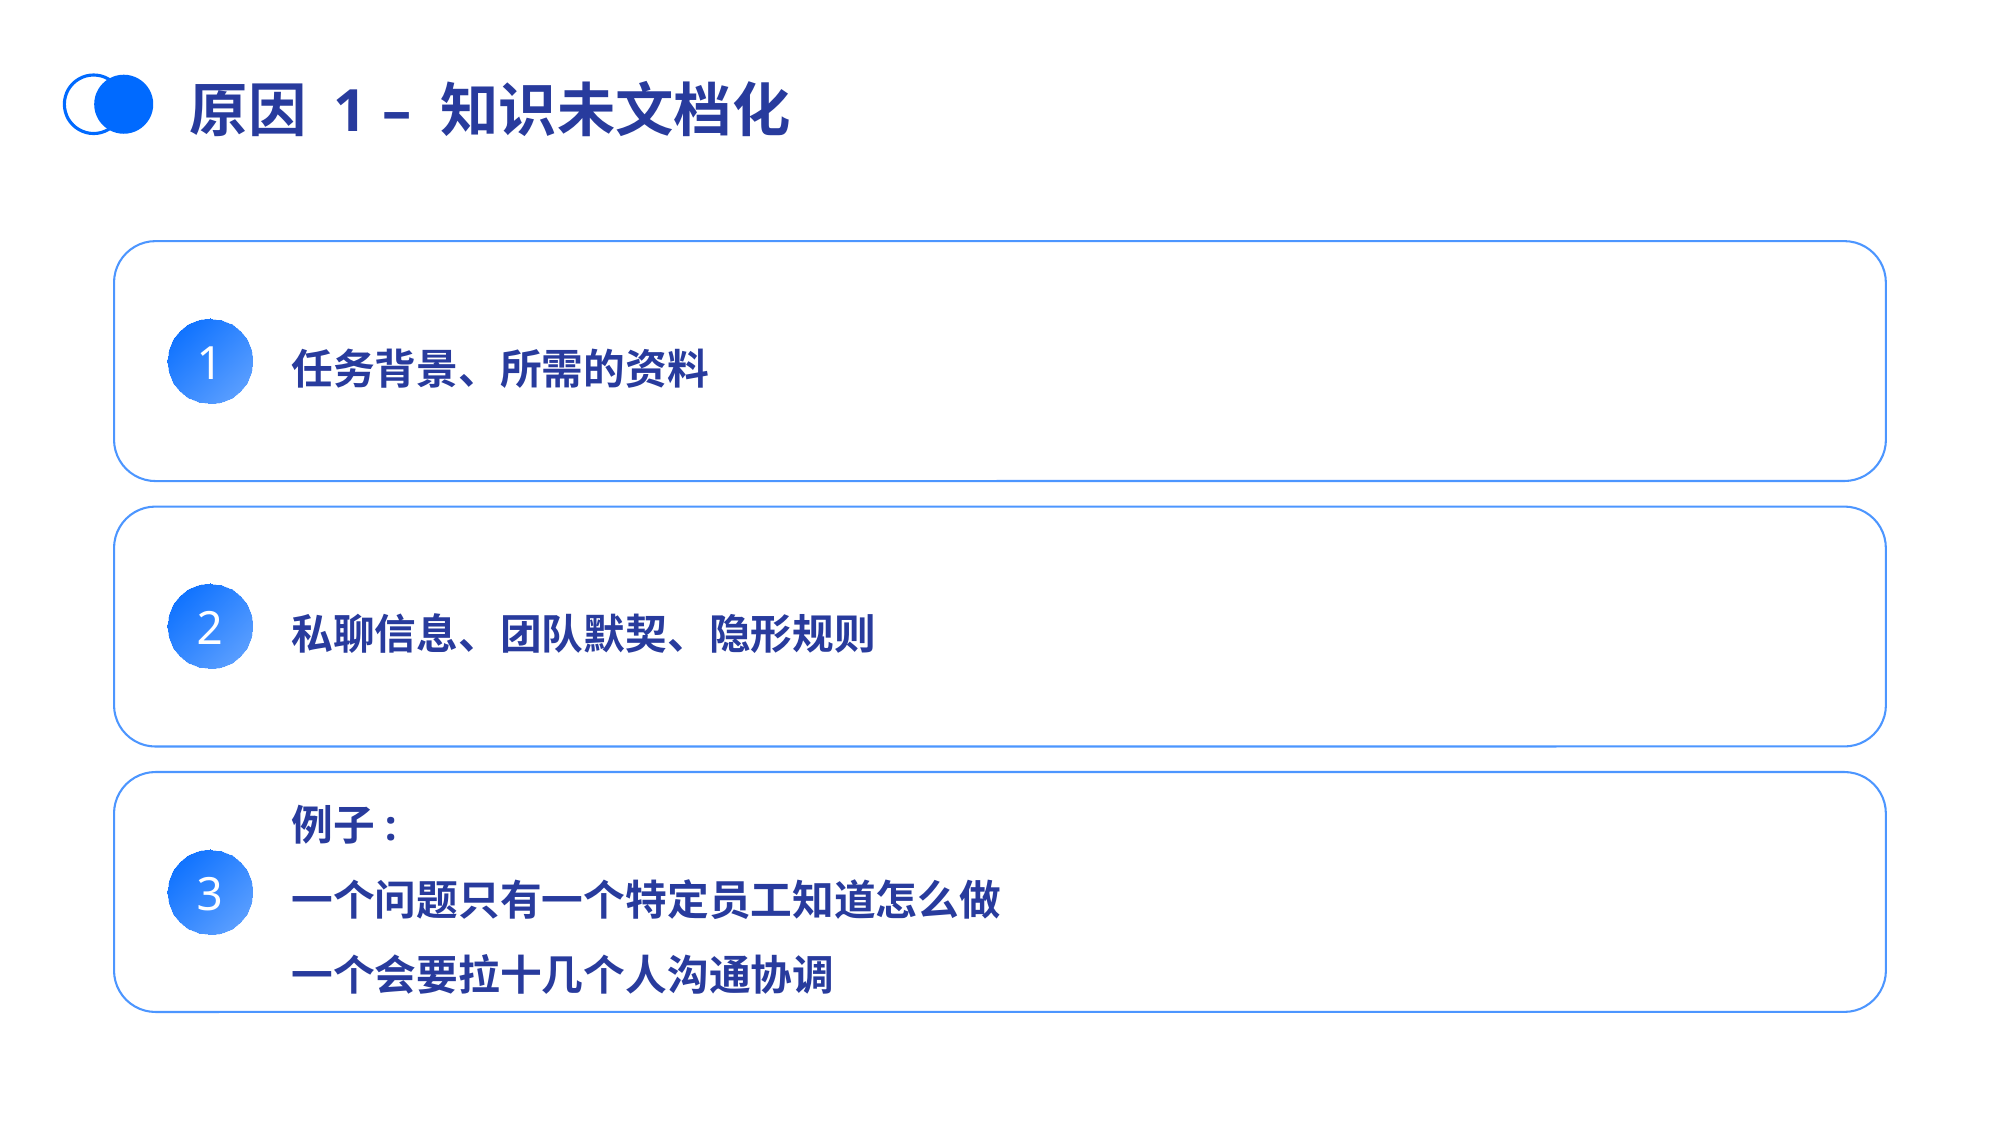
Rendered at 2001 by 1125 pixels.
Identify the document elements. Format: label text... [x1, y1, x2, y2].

text_box 例子: 一个问题只有一个特定员工知道怎么做 一个会要拉十几个人沟通协调 [113, 770, 1887, 1014]
text_box 1 [166, 317, 254, 405]
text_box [64, 65, 1829, 137]
text_box 3 [166, 848, 254, 936]
text_box 任务背景、所需的资料 [113, 240, 1887, 483]
text_box 私聊信息、团队默契、隐形规则 [113, 505, 1887, 748]
text_box 2 [166, 583, 254, 671]
